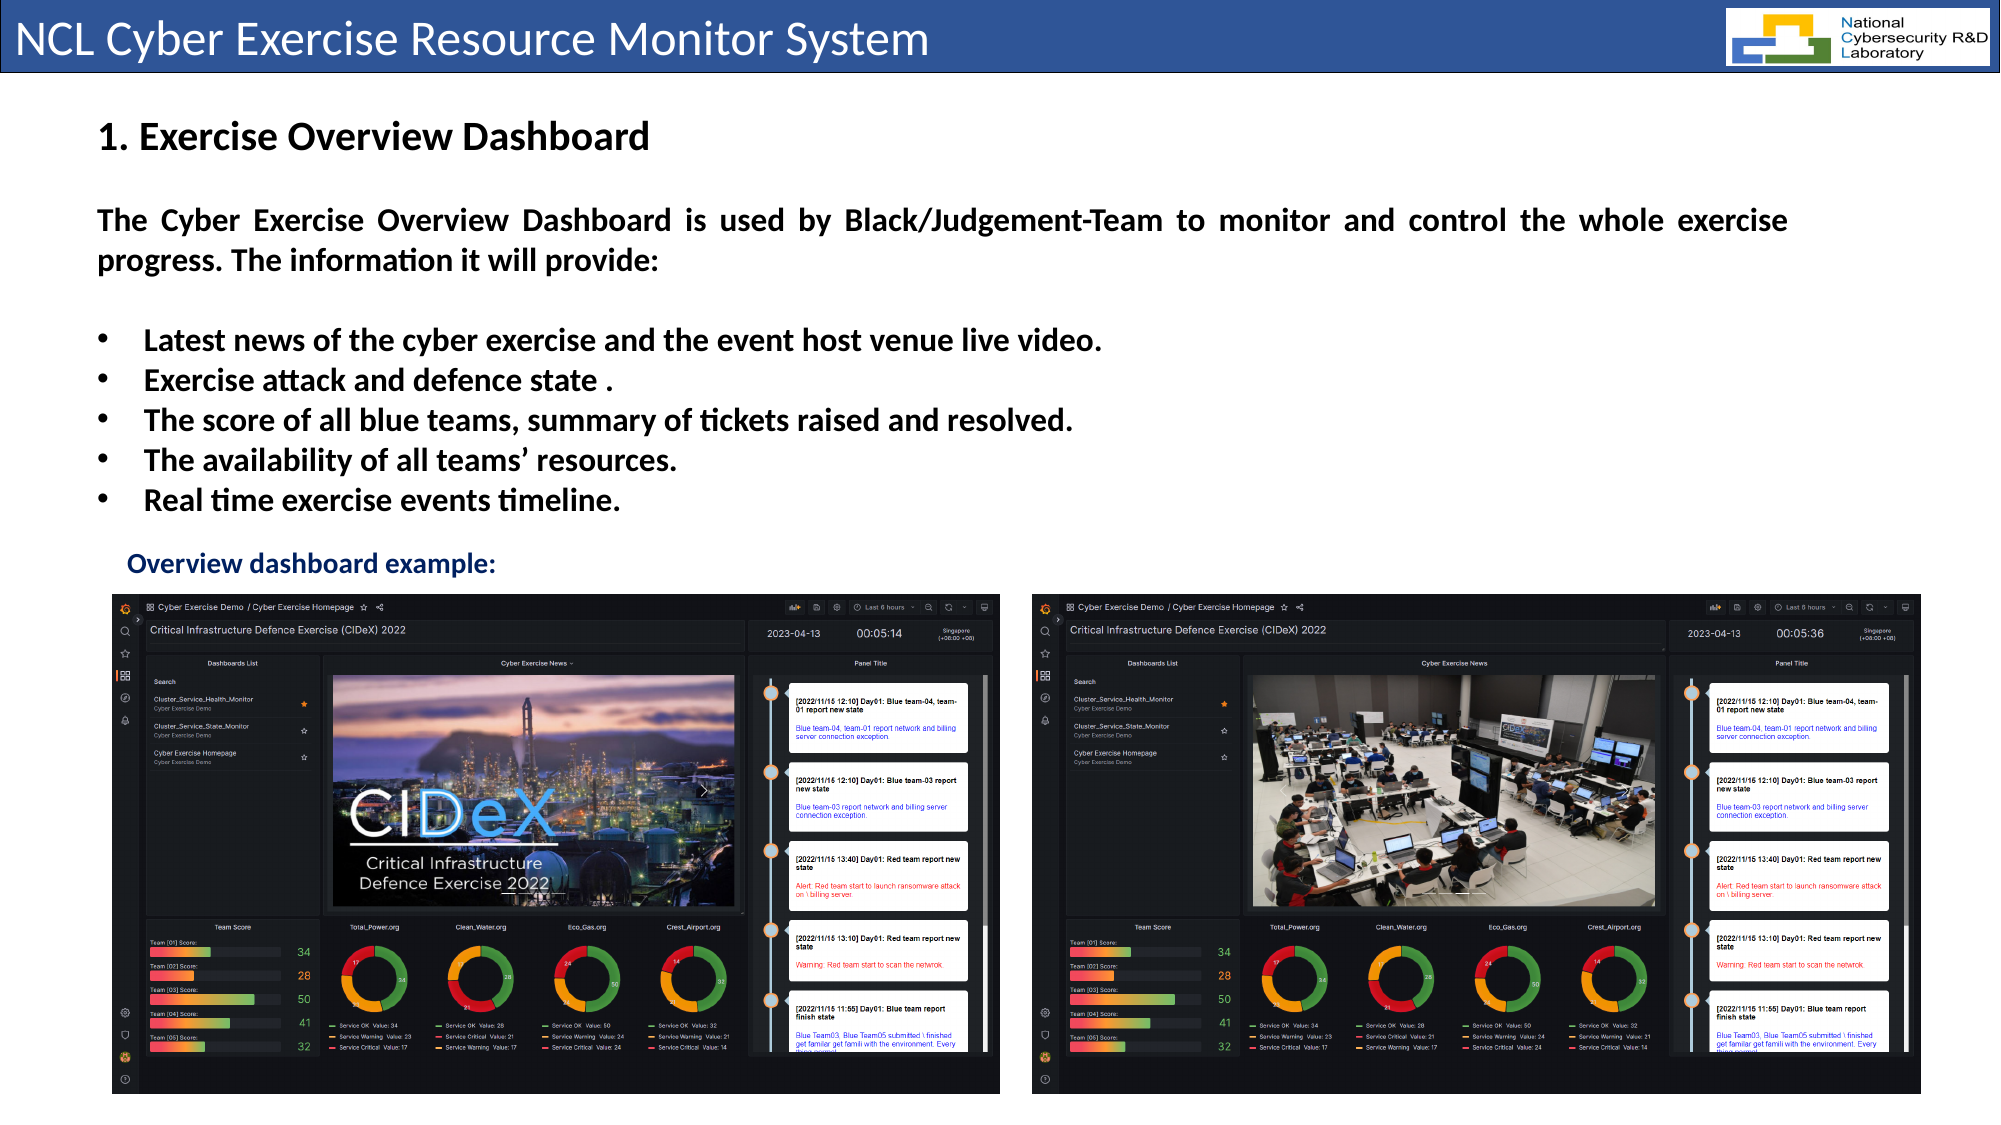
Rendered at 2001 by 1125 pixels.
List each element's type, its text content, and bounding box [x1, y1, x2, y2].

picture [1032, 594, 1921, 1094]
text_box 1. Exercise Overview Dashboard The Cyber Exercise Overview Dashboard is used by Black/Judgement-Team to monitor and control the whole exercise progress. The information it will provide: Latest news of the cyber exercise and the event host venue live video. Exercise attack and defence state . The score of all blue teams, summary of tickets raised and resolved. The availability of all teams’ resources. Real time exercise events timeline. [82, 101, 1806, 526]
picture [112, 594, 1000, 1094]
text_box Overview dashboard example: [112, 537, 611, 587]
picture [1726, 8, 1990, 66]
text_box NCL Cyber Exercise Resource Monitor System [0, 0, 2000, 73]
